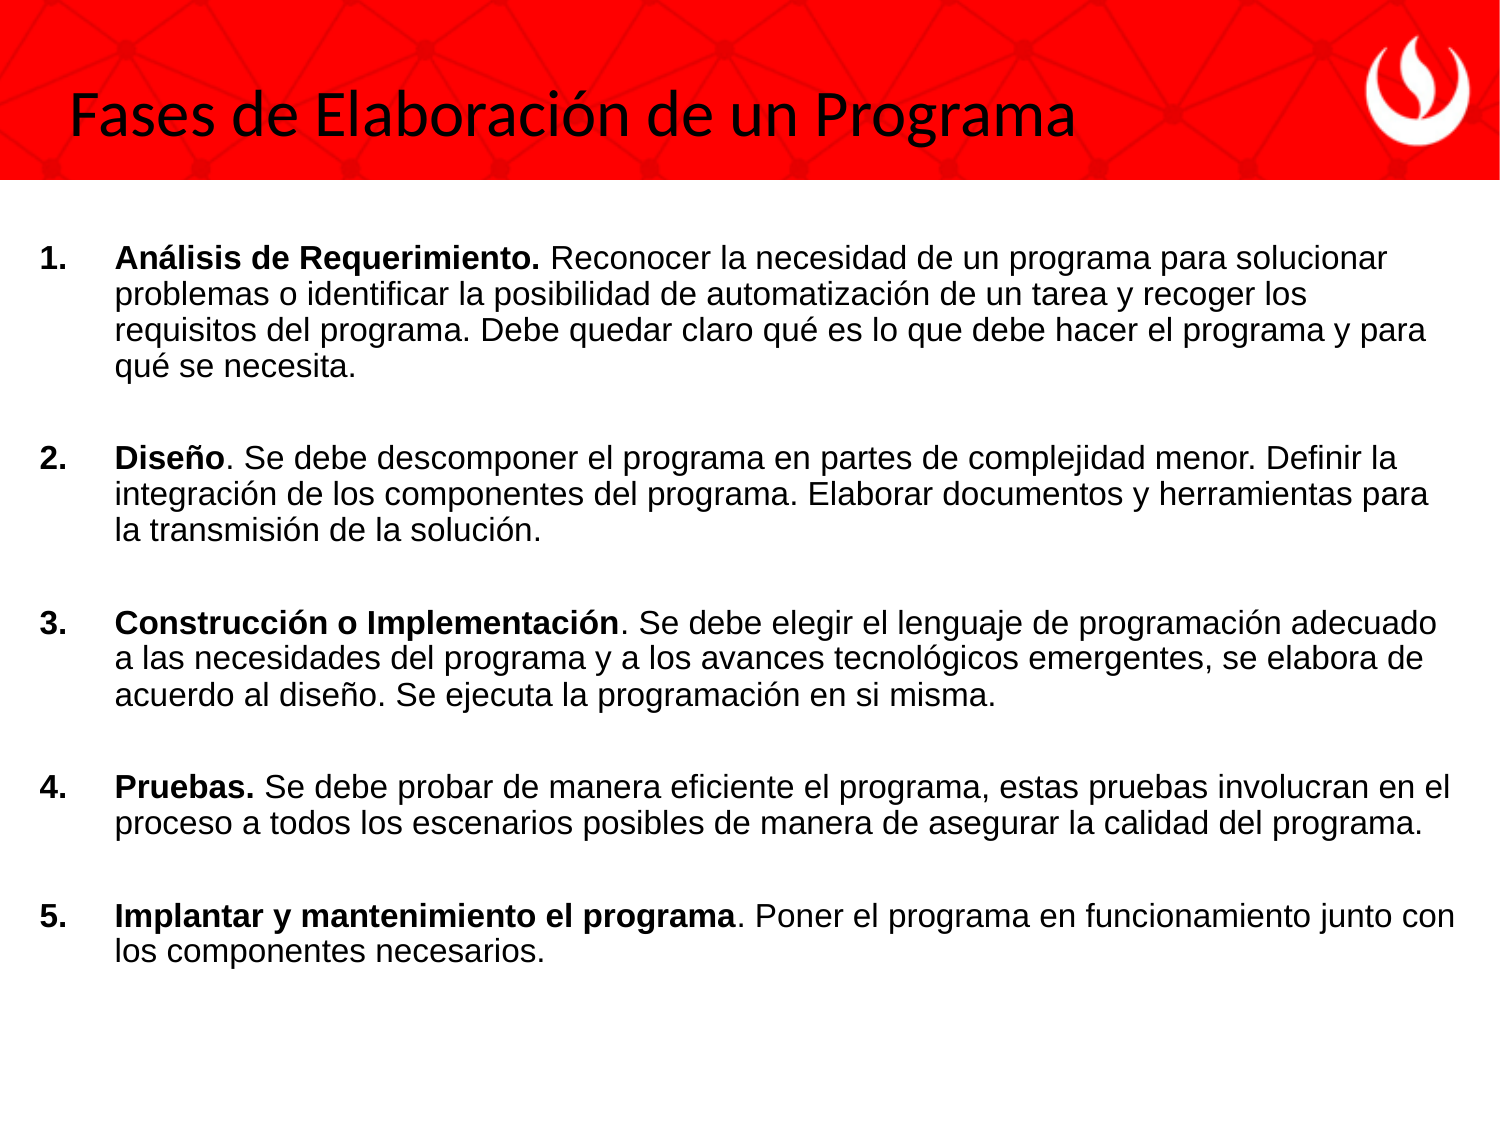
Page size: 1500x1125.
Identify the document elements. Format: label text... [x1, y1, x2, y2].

text_box Fases de Elaboración de un Programa [55, 62, 1094, 157]
text_box Análisis de Requerimiento. Reconocer la necesidad de un programa para solucionar problemas o identificar la posibilidad de automatización de un tarea y recoger los requisitos del programa. Debe quedar claro qué es lo que debe hacer el programa y para qué se necesita. Diseño. Se debe descomponer el programa en partes de complejidad menor. Definir la integración de los componentes del programa. Elaborar documentos y herramientas para la transmisión de la solución. Construcción o Implementación. Se debe elegir el lenguaje de programación adecuado a las necesidades del programa y a los avances tecnológicos emergentes, se elabora de acuerdo al diseño. Se ejecuta la programación en si misma. Pruebas. Se debe probar de manera eficiente el programa, estas pruebas involucran en el proceso a todos los escenarios posibles de manera de asegurar la calidad del programa. Implantar y mantenimiento el programa. Poner el programa en funcionamiento junto con los componentes necesarios. [24, 233, 1476, 1039]
picture [0, 0, 1500, 180]
